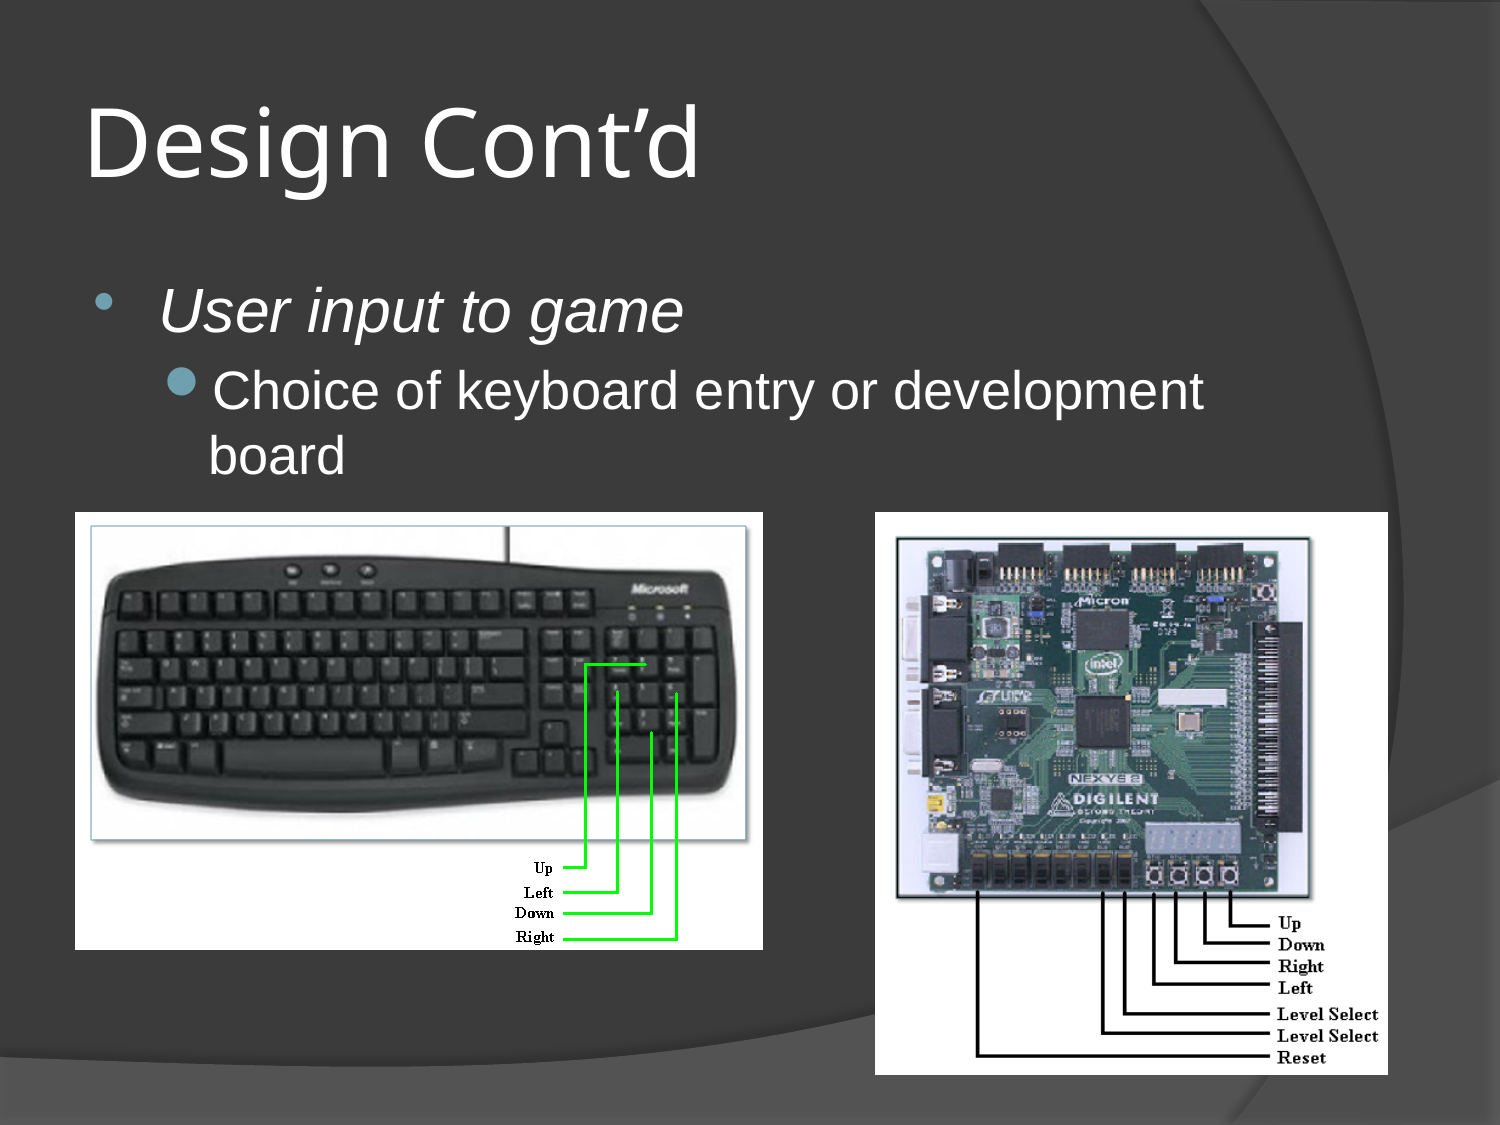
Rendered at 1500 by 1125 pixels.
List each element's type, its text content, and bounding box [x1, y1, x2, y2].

list User input to game Choice of keyboard entry or development board [75, 262, 1300, 1005]
picture [874, 512, 1388, 1076]
picture [74, 512, 763, 951]
title Design Cont’d [75, 45, 1300, 233]
